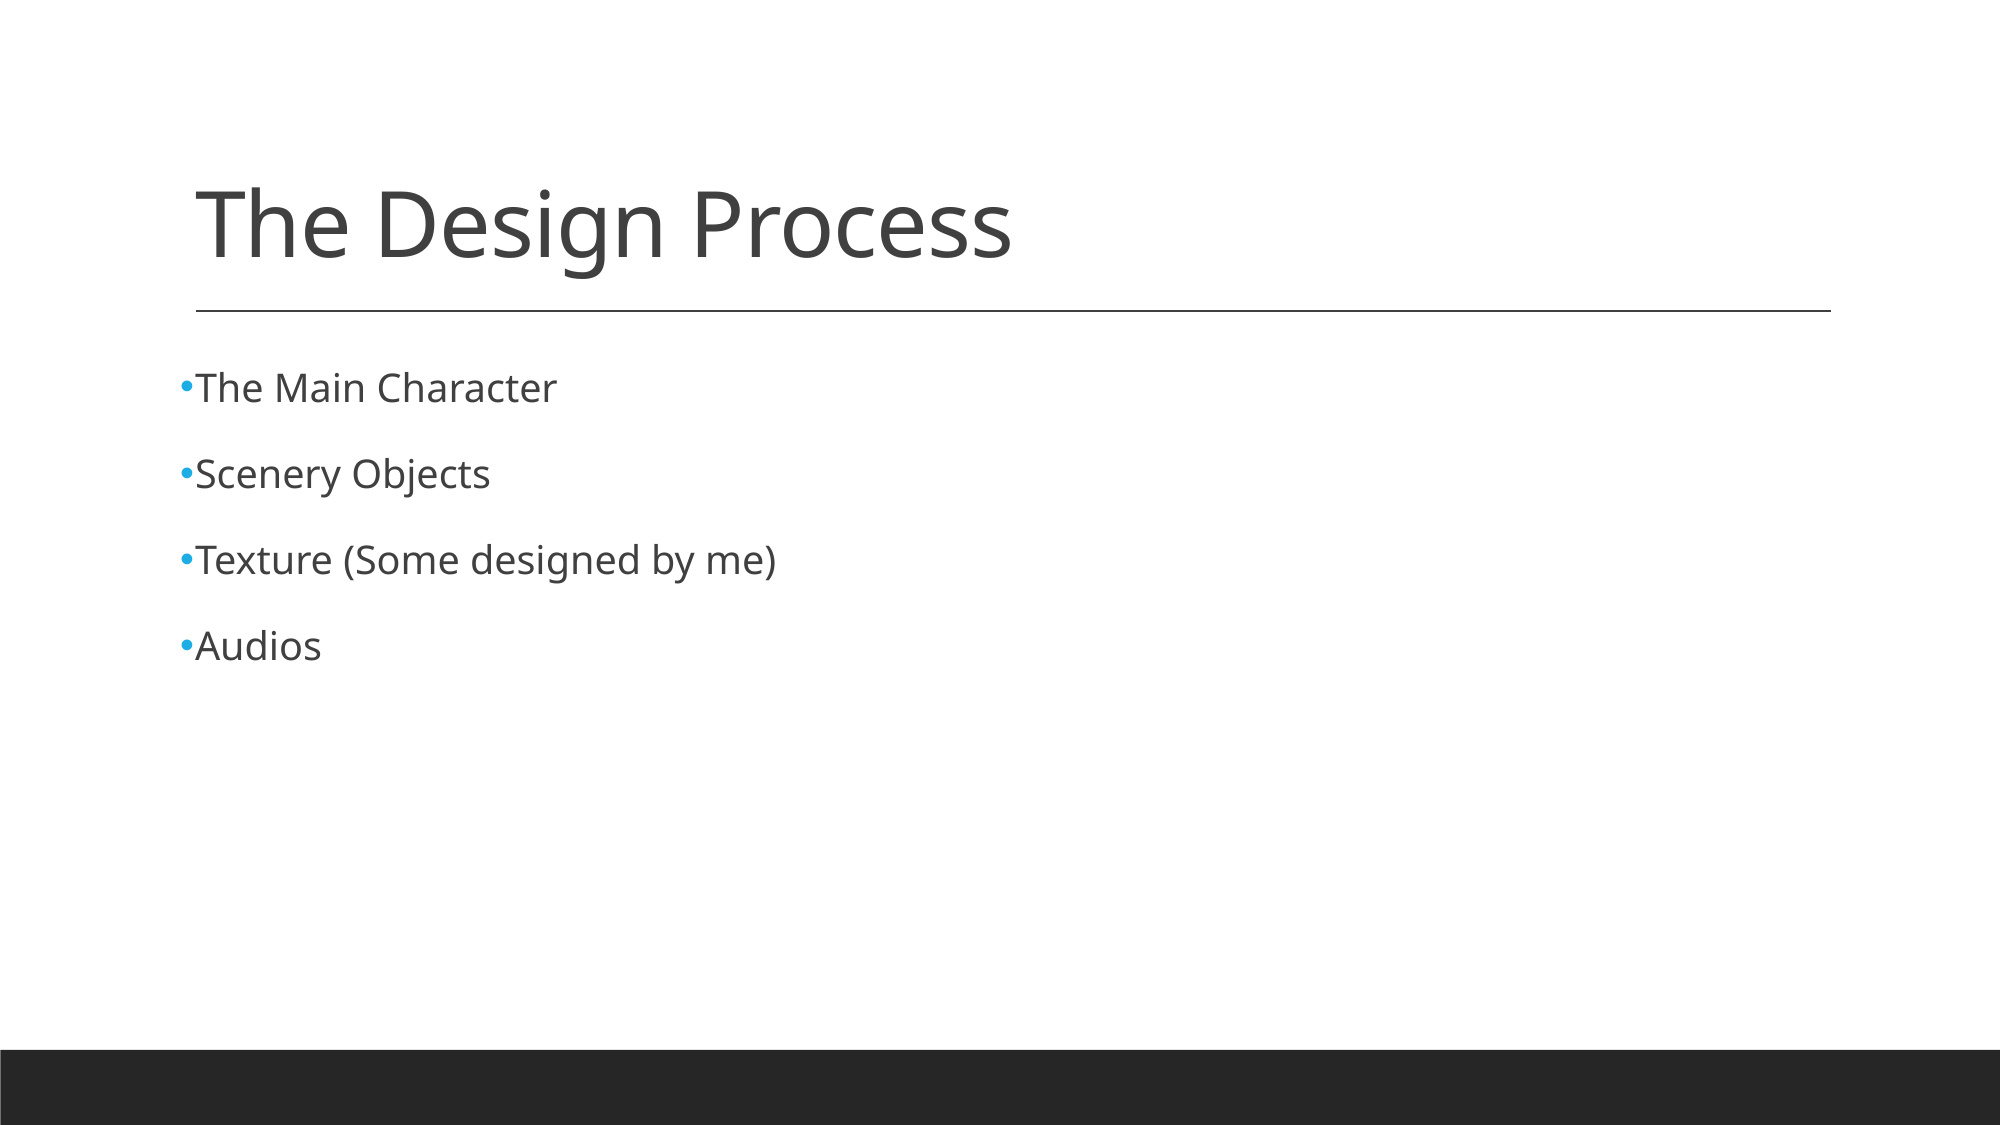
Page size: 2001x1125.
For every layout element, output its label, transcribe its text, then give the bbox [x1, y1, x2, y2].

list The Main Character Scenery Objects Texture (Some designed by me) Audios [180, 345, 1830, 963]
title The Design Process [180, 47, 1830, 285]
